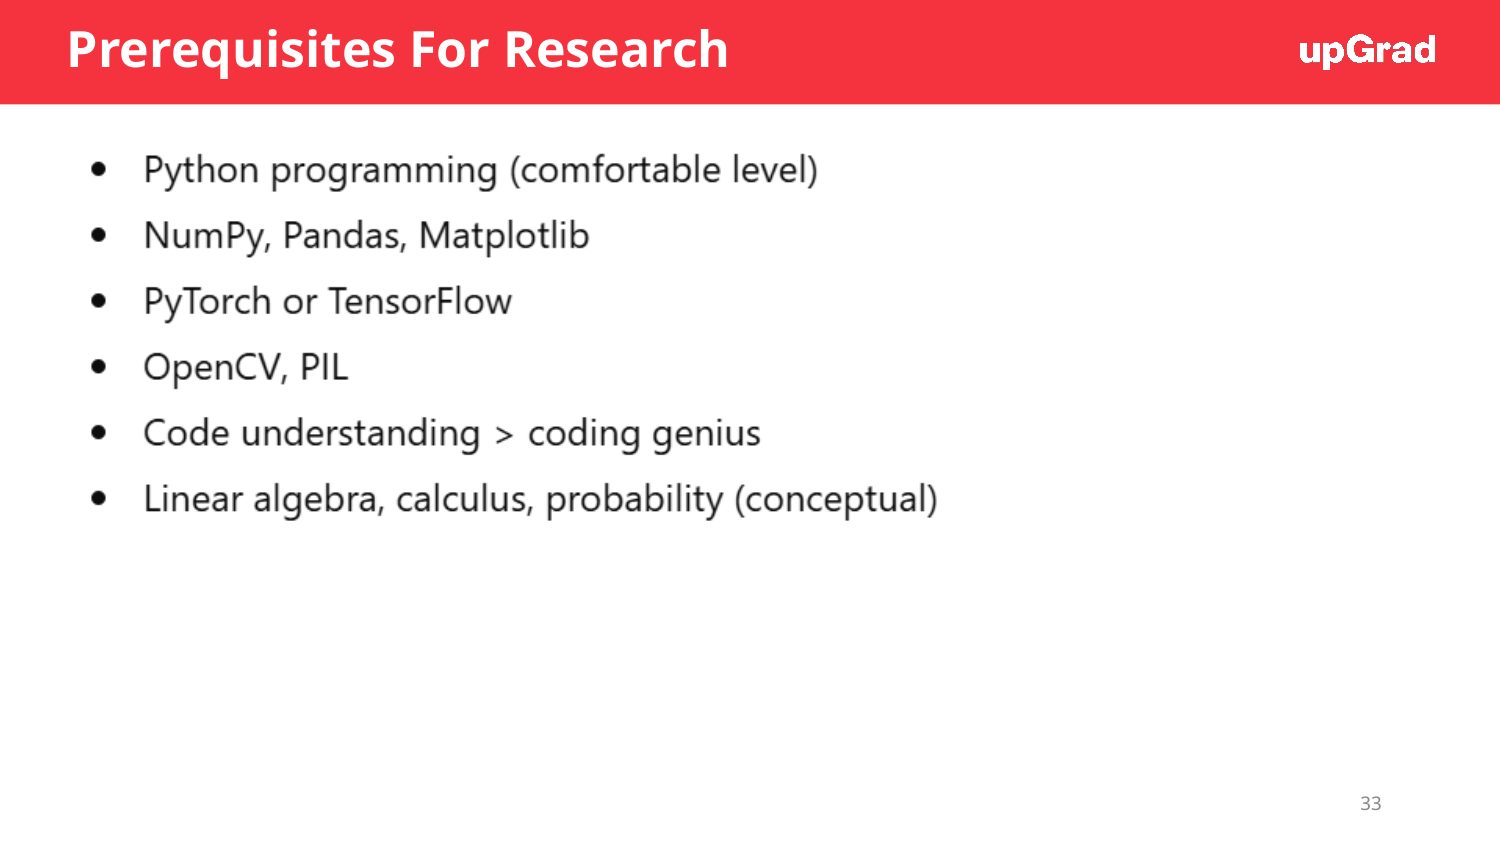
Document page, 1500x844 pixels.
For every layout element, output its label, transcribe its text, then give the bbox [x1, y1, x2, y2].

picture [51, 137, 1192, 546]
title Prerequisites For Research [51, 20, 1112, 83]
slide_number 33 [1059, 782, 1397, 827]
picture [1300, 34, 1435, 70]
